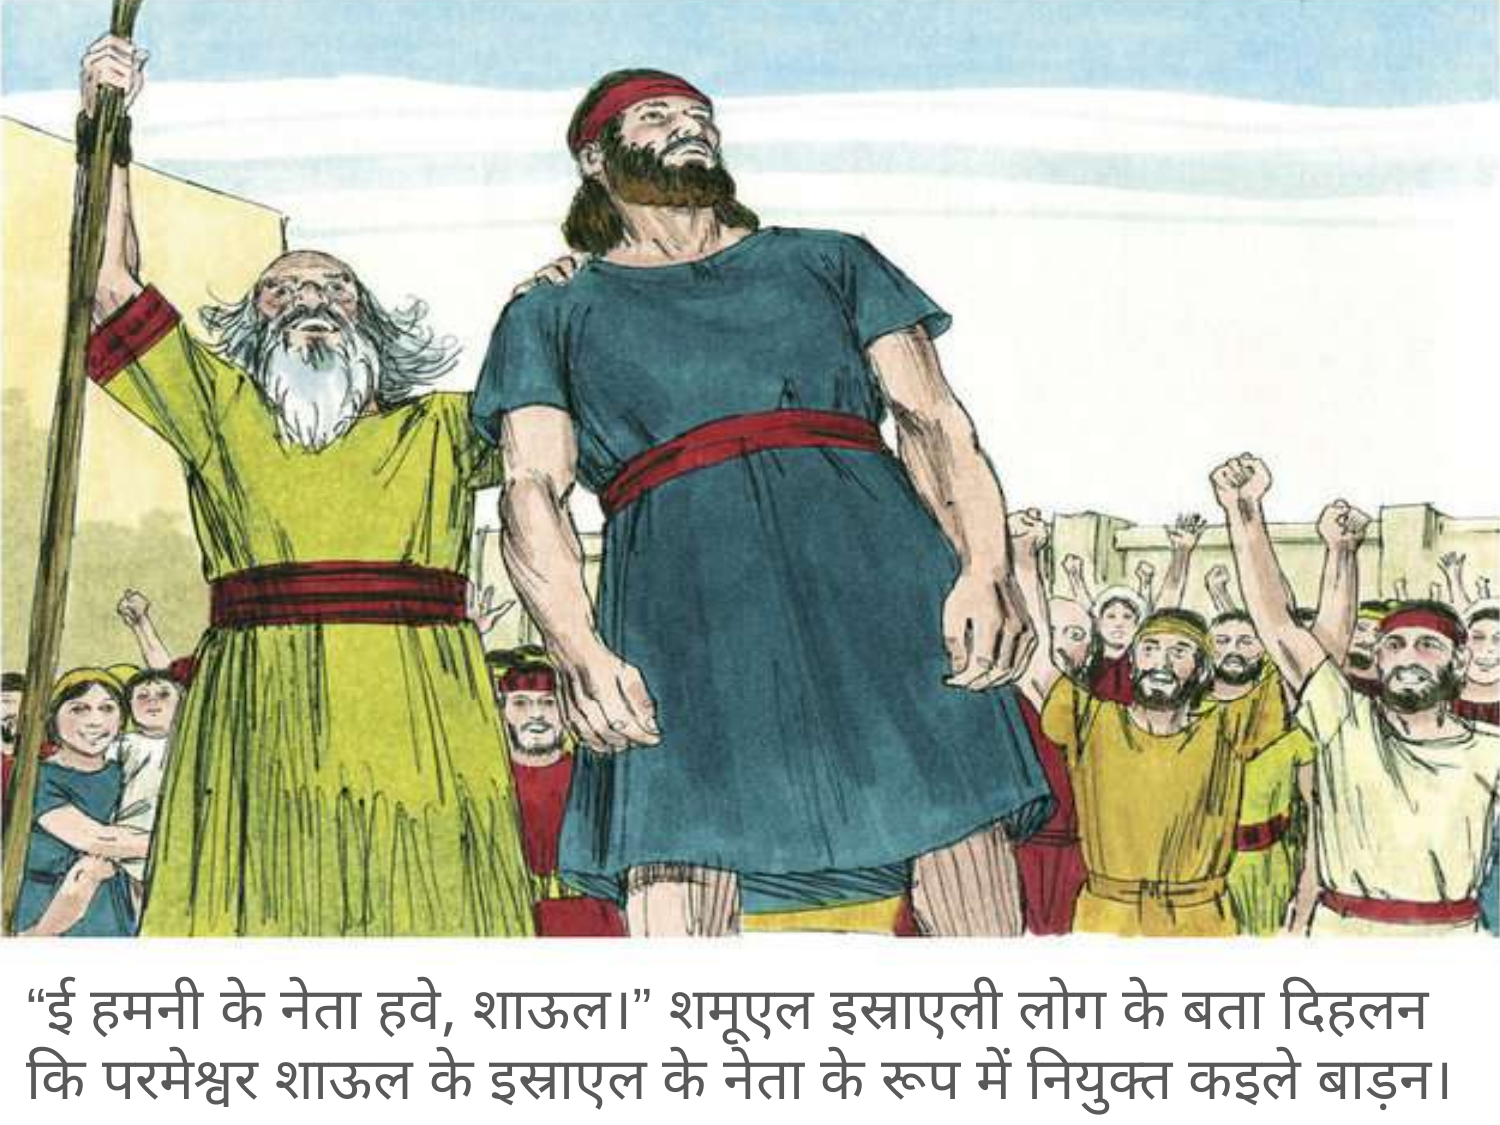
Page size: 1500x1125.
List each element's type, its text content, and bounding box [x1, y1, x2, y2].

picture [0, 0, 1500, 965]
text_box “ई हमनी के नेता हवे, शाऊल।” शमूएल इस्राएली लोग के बता दिहलन कि परमेश्वर शाऊल के इस्राएल के नेता के रूप में नियुक्त कइले बाड़न। [11, 974, 1498, 1119]
